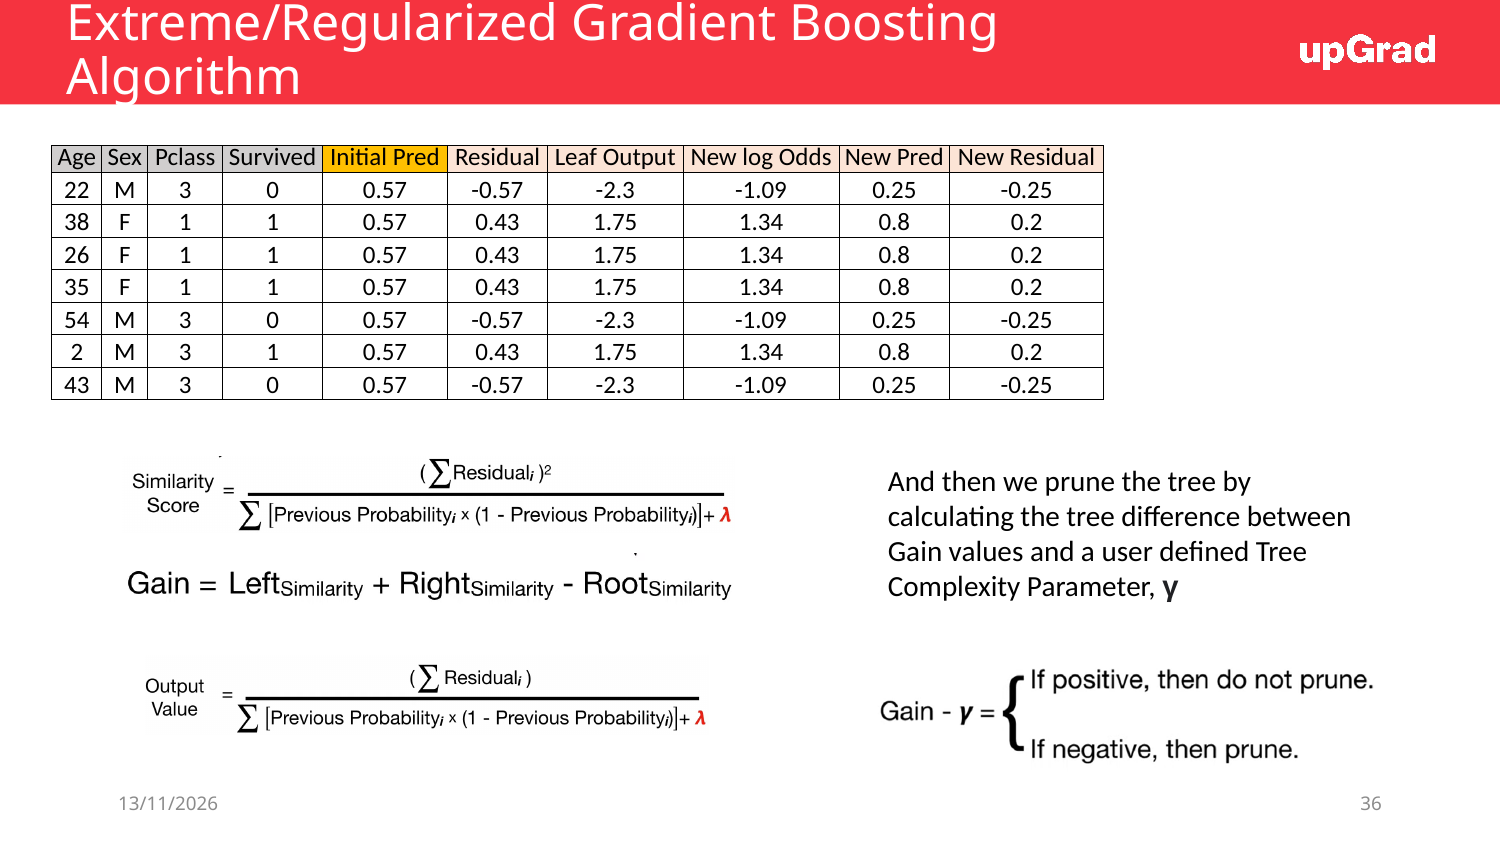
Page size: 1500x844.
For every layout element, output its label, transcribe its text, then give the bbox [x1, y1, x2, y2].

table_cell 0.25 [840, 368, 949, 399]
table_cell 1.75 [548, 205, 683, 237]
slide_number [103, 782, 441, 827]
table_cell 2 [52, 335, 101, 367]
table_cell 0.43 [448, 270, 547, 302]
table_cell 0.57 [323, 303, 447, 334]
table_cell 0 [223, 303, 322, 334]
table_cell M [102, 173, 147, 204]
table_cell 0.8 [840, 205, 949, 237]
table_cell 0.57 [323, 270, 447, 302]
table_cell 35 [52, 270, 101, 302]
table_cell 0.25 [840, 173, 949, 204]
table_cell -0.25 [950, 173, 1103, 204]
table_header Sex [102, 146, 147, 172]
table_cell 22 [52, 173, 101, 204]
slide_number 36 [1059, 782, 1397, 827]
table_cell F [102, 270, 147, 302]
table_cell 1 [223, 238, 322, 269]
title Extreme/Regularized Gradient Boosting Algorithm [51, 20, 1228, 83]
table_cell 0.57 [323, 205, 447, 237]
table_cell F [102, 238, 147, 269]
table_cell 0.57 [323, 173, 447, 204]
table_cell 0.43 [448, 238, 547, 269]
table_cell 3 [148, 335, 222, 367]
picture [119, 553, 735, 613]
table_cell 3 [148, 303, 222, 334]
table_header Residual [448, 146, 547, 172]
table_cell 1.34 [684, 205, 839, 237]
picture [873, 647, 1390, 772]
table_cell 0.8 [840, 270, 949, 302]
table_header Age [52, 146, 101, 172]
table_cell 1 [148, 270, 222, 302]
table_cell 0 [223, 173, 322, 204]
picture [1300, 34, 1435, 70]
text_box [145, 655, 709, 735]
table_header New Residual [950, 146, 1103, 172]
table_cell 1.34 [684, 238, 839, 269]
table_header New log Odds [684, 146, 839, 172]
text_box And then we prune the tree by calculating the tree difference between Gain values and a user defined Tree Complexity Parameter, γ [873, 454, 1397, 610]
table_cell -1.09 [684, 368, 839, 399]
table_cell 1 [223, 335, 322, 367]
table_cell -2.3 [548, 303, 683, 334]
table_cell 0.8 [840, 335, 949, 367]
table_cell -0.57 [448, 173, 547, 204]
table_cell -0.25 [950, 303, 1103, 334]
table_cell 0.2 [950, 238, 1103, 269]
table_cell -0.57 [448, 303, 547, 334]
table_cell 0.57 [323, 368, 447, 399]
table_cell 38 [52, 205, 101, 237]
table_header Initial Pred [323, 146, 447, 172]
table_cell 54 [52, 303, 101, 334]
table_cell -2.3 [548, 368, 683, 399]
table_cell F [102, 205, 147, 237]
table_cell -0.25 [950, 368, 1103, 399]
table_cell 1 [223, 270, 322, 302]
table_cell 1.34 [684, 335, 839, 367]
table_header Leaf Output [548, 146, 683, 172]
table_cell -1.09 [684, 303, 839, 334]
table_cell -2.3 [548, 173, 683, 204]
table_cell 0.2 [950, 270, 1103, 302]
table_cell 1.34 [684, 270, 839, 302]
table_cell 0 [223, 368, 322, 399]
table_cell 43 [52, 368, 101, 399]
table_cell M [102, 368, 147, 399]
table_cell -0.57 [448, 368, 547, 399]
table_cell 0.43 [448, 335, 547, 367]
table_cell 0.57 [323, 335, 447, 367]
table_cell M [102, 335, 147, 367]
table_cell 3 [148, 368, 222, 399]
table_header New Pred [840, 146, 949, 172]
table_cell 0.8 [840, 238, 949, 269]
table_cell 3 [148, 173, 222, 204]
table_cell 1.75 [548, 270, 683, 302]
table_cell 26 [52, 238, 101, 269]
table_cell 1.75 [548, 335, 683, 367]
table_cell 1.75 [548, 238, 683, 269]
table_cell -1.09 [684, 173, 839, 204]
table_cell 1 [148, 238, 222, 269]
table_cell 0.25 [840, 303, 949, 334]
table_cell 1 [223, 205, 322, 237]
table_cell M [102, 303, 147, 334]
table_cell 1 [148, 205, 222, 237]
table_header Pclass [148, 146, 222, 172]
table_header Survived [223, 146, 322, 172]
picture [122, 456, 735, 534]
table_cell 0.2 [950, 205, 1103, 237]
table_cell 0.57 [323, 238, 447, 269]
table_cell 0.2 [950, 335, 1103, 367]
table_cell 0.43 [448, 205, 547, 237]
